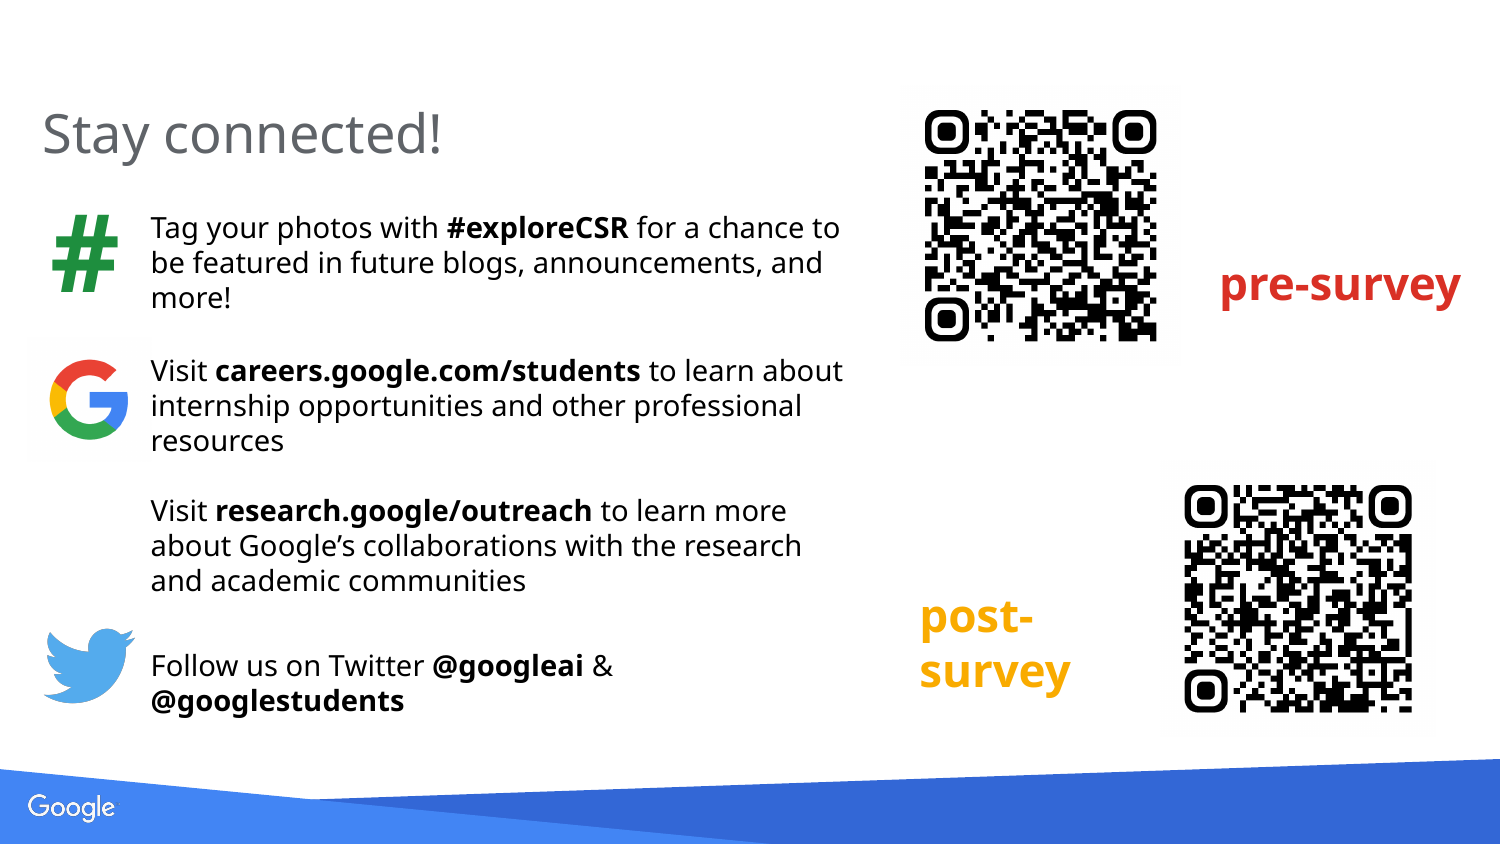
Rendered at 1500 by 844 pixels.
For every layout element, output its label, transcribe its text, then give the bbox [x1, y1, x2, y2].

picture [28, 794, 120, 823]
title Stay connected! [27, 84, 901, 209]
text_box pre-survey [1204, 239, 1480, 325]
picture [27, 337, 152, 462]
text_box Follow us on Twitter @googleai & @googlestudents [135, 632, 877, 733]
text_box post-survey [904, 571, 1113, 712]
text_box Tag your photos with #exploreCSR for a chance to be featured in future blogs, announcements, and more! [160, 193, 877, 329]
text_box Visit careers.google.com/students to learn about internship opportunities and other professional resources Visit research.google/outreach to learn more about Google’s collaborations with the research and academic communities [135, 337, 877, 612]
picture [900, 85, 1181, 366]
text_box # [35, 168, 160, 329]
picture [1159, 460, 1437, 738]
picture [42, 626, 136, 704]
